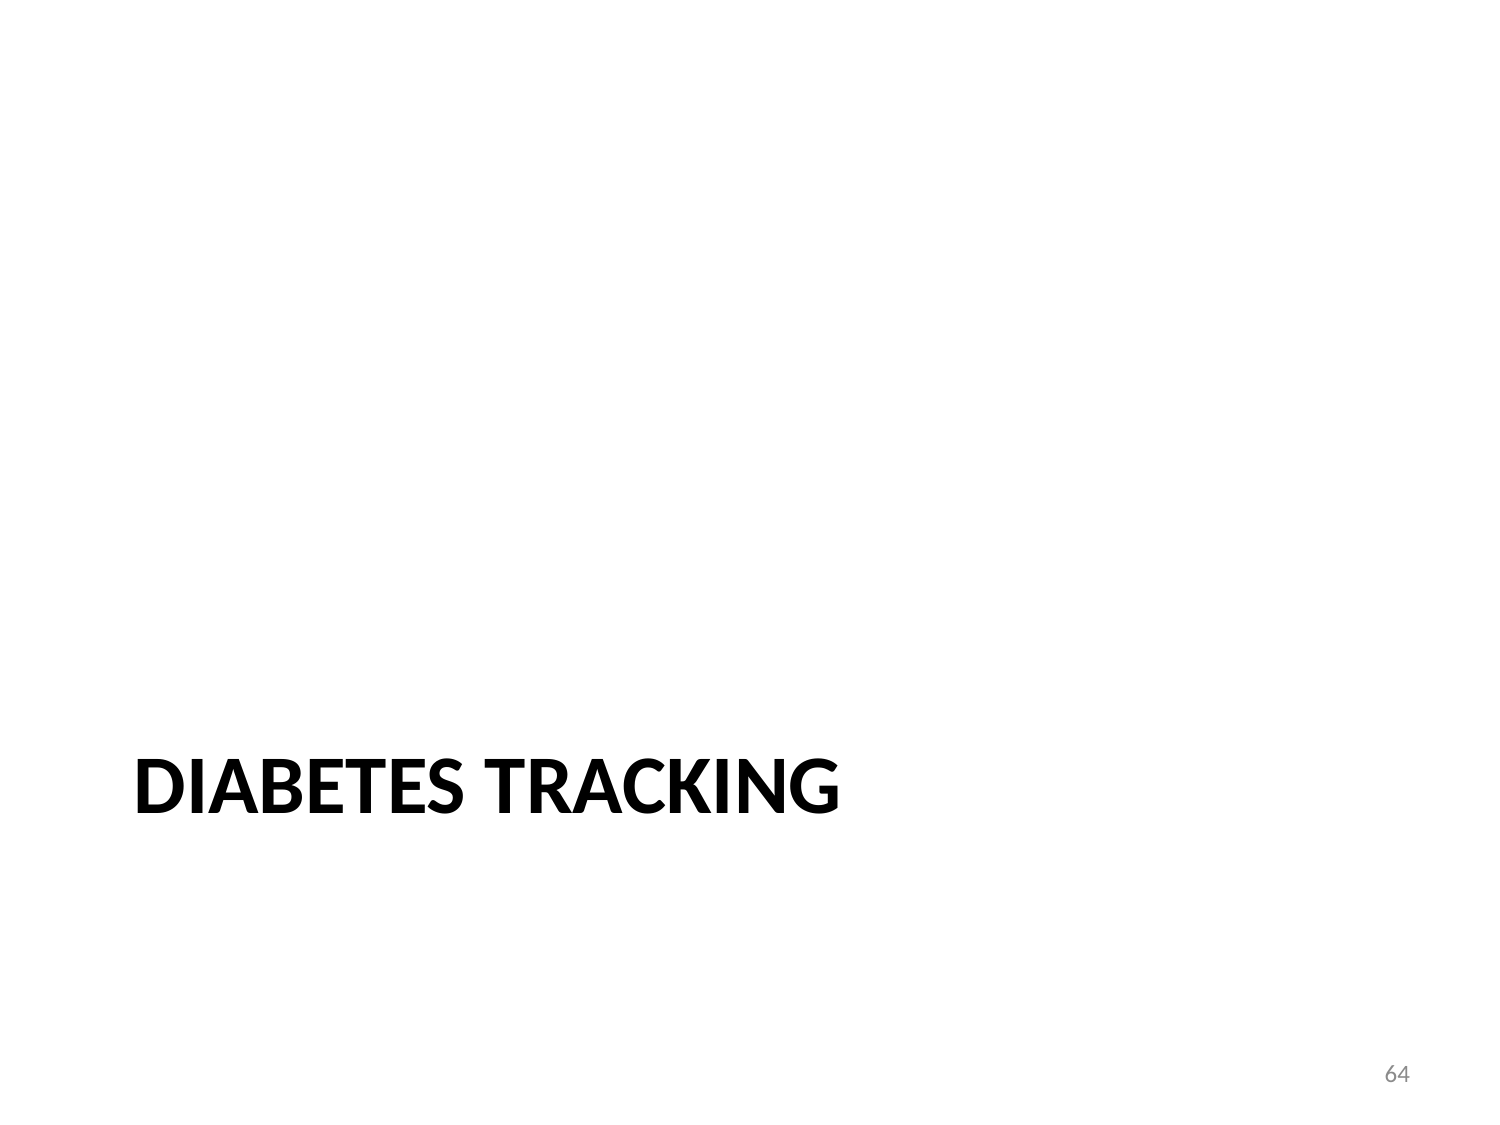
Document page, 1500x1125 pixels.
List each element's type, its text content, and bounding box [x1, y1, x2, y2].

title Diabetes tracking [118, 722, 1394, 947]
slide_number 64 [1074, 1042, 1425, 1103]
